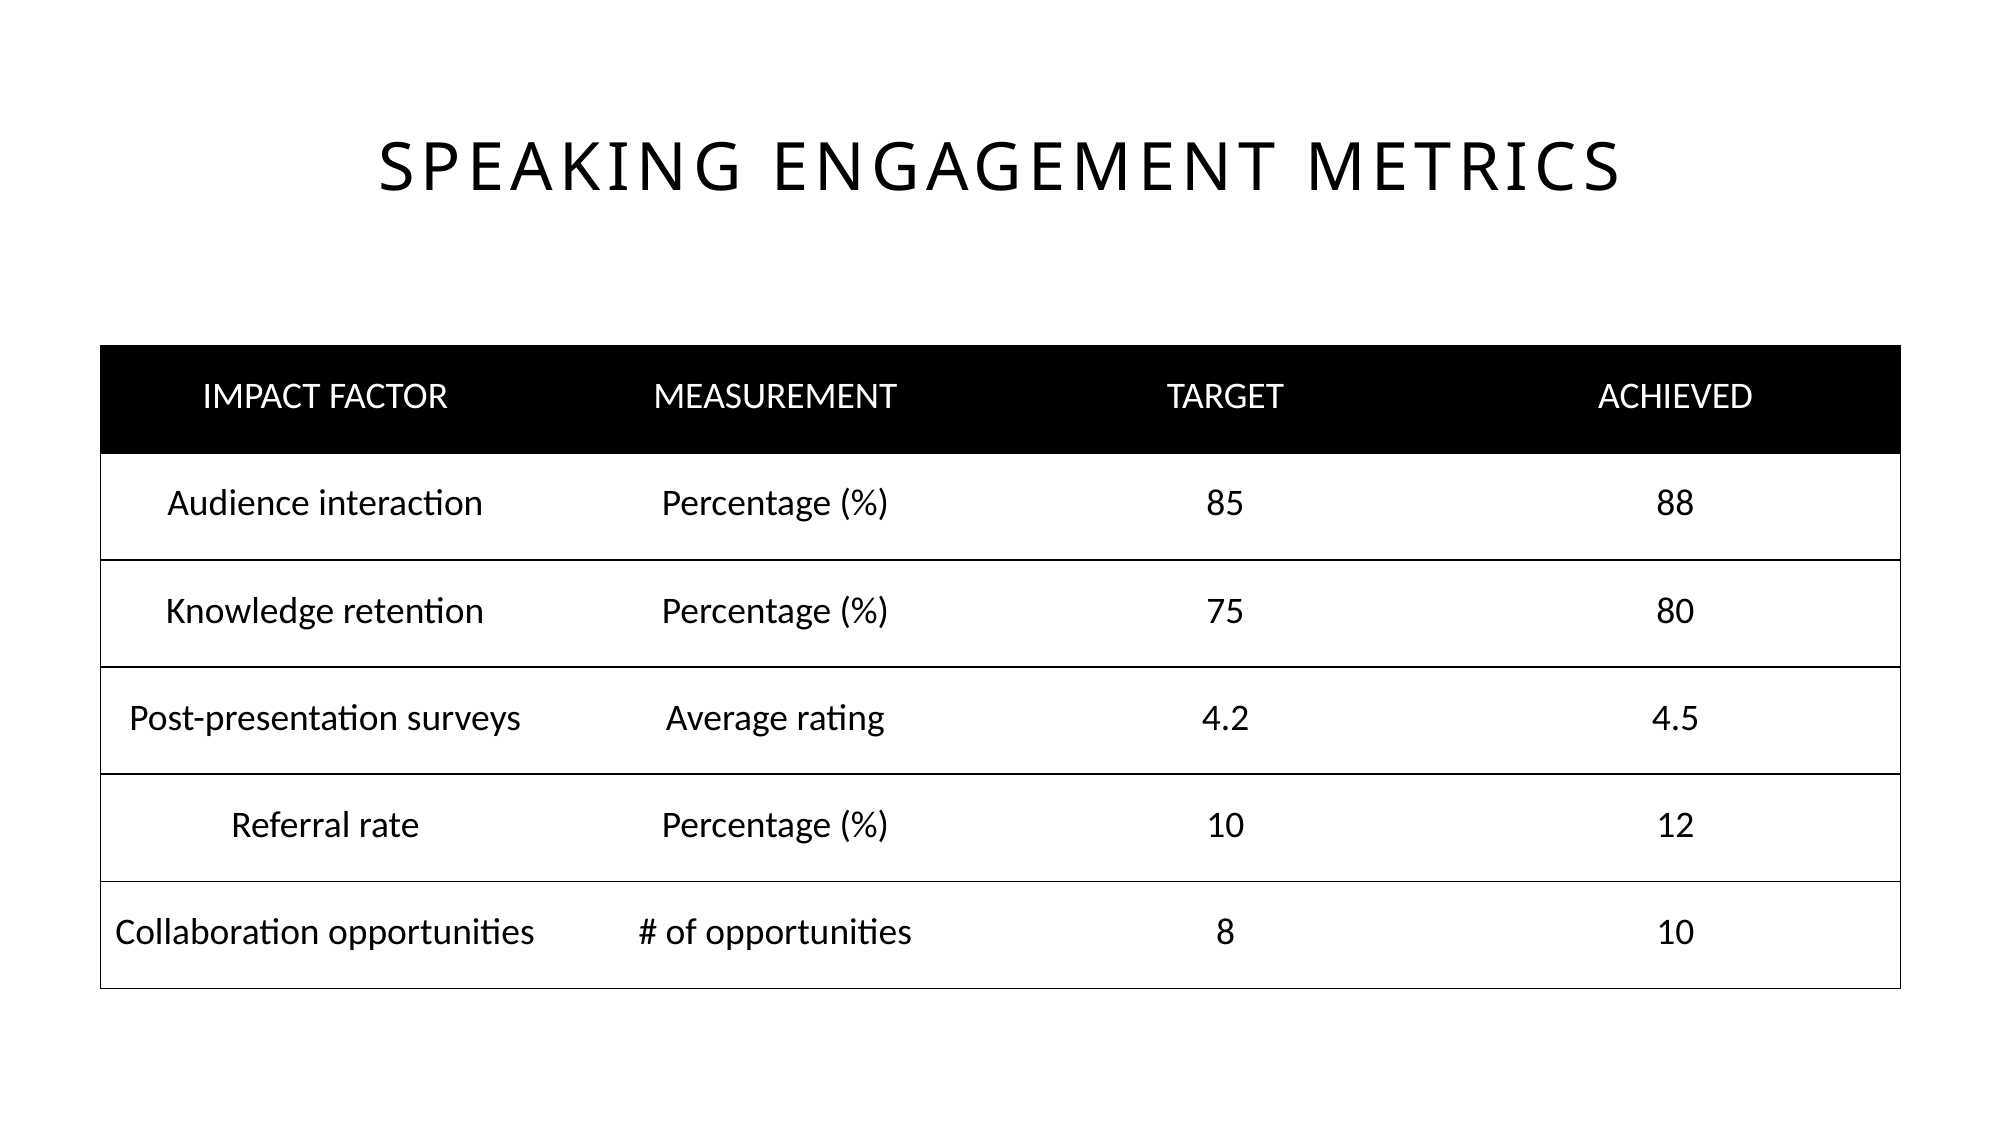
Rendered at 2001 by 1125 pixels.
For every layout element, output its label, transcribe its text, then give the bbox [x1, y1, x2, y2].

table_cell Post-presentation surveys [101, 668, 551, 773]
table_cell Percentage (%) [551, 561, 1001, 666]
table_cell 4.2 [1001, 668, 1451, 773]
table_cell Percentage (%) [551, 775, 1001, 881]
table_cell 88 [1451, 454, 1900, 559]
table_header IMPACT FACTOR [101, 347, 551, 452]
table_header MEASUREMENT [551, 347, 1001, 452]
table_cell # of opportunities [551, 882, 1001, 988]
table_cell Referral rate [101, 775, 551, 881]
table_cell 12 [1451, 775, 1900, 881]
table_cell 85 [1001, 454, 1451, 559]
table_cell Average rating [551, 668, 1001, 773]
table_cell Knowledge retention [101, 561, 551, 666]
title SPEAKING ENGAGEMENT METRICS [137, 59, 1863, 278]
table_cell 8 [1001, 882, 1451, 988]
table_header ACHIEVED [1451, 347, 1900, 452]
table_cell 75 [1001, 561, 1451, 666]
table_cell 80 [1451, 561, 1900, 666]
table_cell Collaboration opportunities [101, 882, 551, 988]
table_header TARGET [1001, 347, 1451, 452]
table_cell 10 [1001, 775, 1451, 881]
table_cell 4.5 [1451, 668, 1900, 773]
table_cell Percentage (%) [551, 454, 1001, 559]
table_cell Audience interaction [101, 454, 551, 559]
table_cell 10 [1451, 882, 1900, 988]
